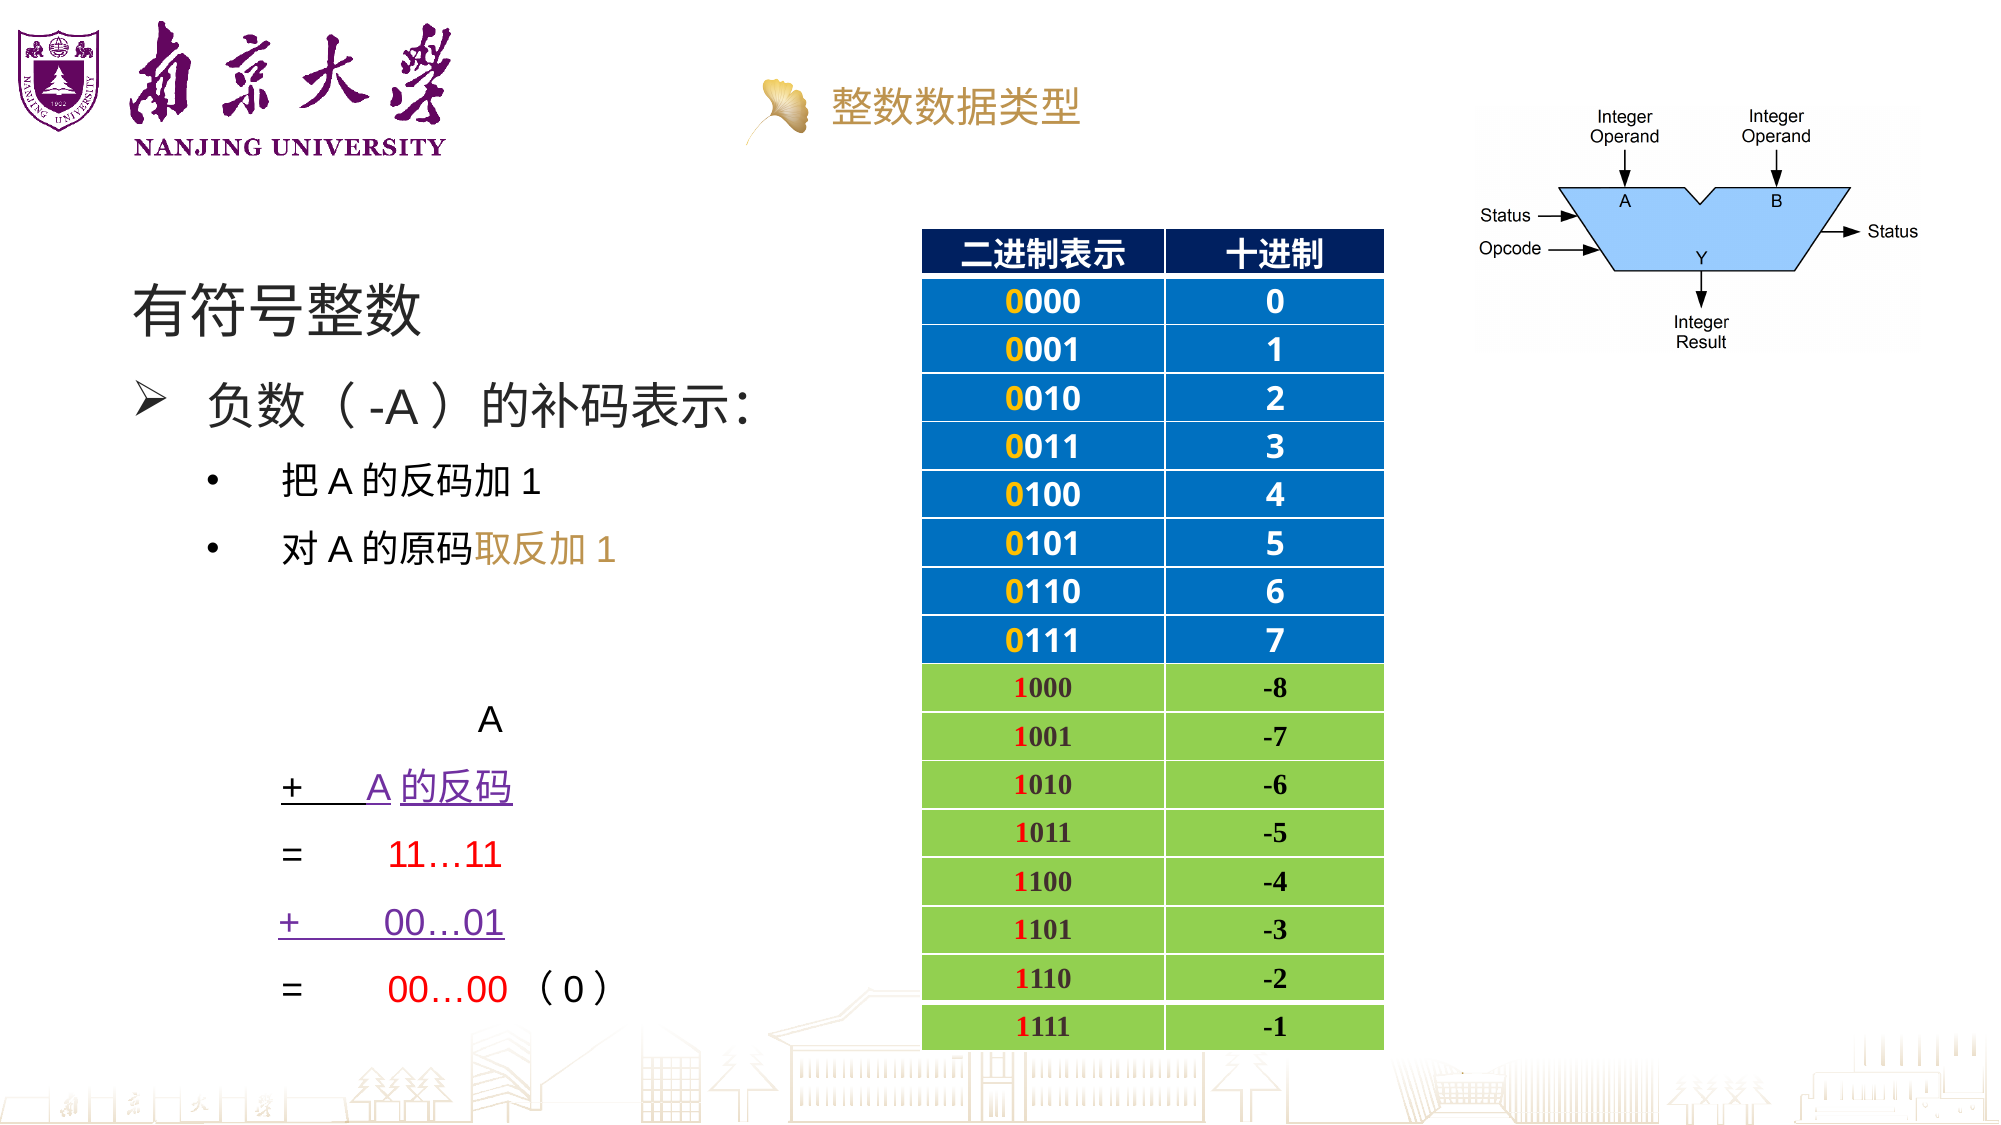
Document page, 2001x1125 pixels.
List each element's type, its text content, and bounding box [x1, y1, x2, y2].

table_cell 1011 [922, 810, 1164, 856]
table_cell 2 [1166, 374, 1384, 421]
table_cell -1 [1166, 1005, 1384, 1050]
table_cell 1010 [922, 761, 1164, 808]
table_cell 0111 [922, 616, 1164, 663]
table_cell 0001 [922, 325, 1164, 372]
table_cell 0010 [922, 374, 1164, 421]
table_cell 1101 [922, 907, 1164, 953]
text_box A + A的反码 = 11…11 + 00…01 = 00…00（0） [116, 665, 661, 1018]
picture [731, 64, 830, 169]
text_box 整数数据类型 [816, 73, 1226, 139]
table_cell 3 [1166, 422, 1384, 469]
table_cell 0101 [922, 519, 1164, 566]
table_cell -7 [1166, 713, 1384, 760]
table_cell -5 [1166, 810, 1384, 856]
table_cell -2 [1166, 955, 1384, 1000]
picture [18, 21, 451, 160]
table_cell -8 [1166, 664, 1384, 711]
table_cell -6 [1166, 761, 1384, 808]
table_cell -4 [1166, 858, 1384, 905]
table_cell -3 [1166, 907, 1384, 953]
table_cell 1110 [922, 955, 1164, 1000]
table_cell 0 [1166, 279, 1384, 324]
table_cell 6 [1166, 568, 1384, 614]
picture [1475, 106, 1921, 353]
table_cell 1001 [922, 713, 1164, 760]
table_cell 1111 [922, 1005, 1164, 1050]
table_cell 1 [1166, 325, 1384, 372]
table_cell 1000 [922, 664, 1164, 711]
text_box 有符号整数 负数（-A）的补码表示： 把A的反码加1 对A的原码取反加1 [116, 249, 902, 577]
table_cell 7 [1166, 616, 1384, 663]
table_cell 0100 [922, 471, 1164, 517]
table_cell 1100 [922, 858, 1164, 905]
table_cell 5 [1166, 519, 1384, 566]
table_cell 0110 [922, 568, 1164, 614]
table_cell 4 [1166, 471, 1384, 517]
table_header 十进制 [1166, 229, 1384, 273]
table_header 二进制表示 [922, 229, 1164, 273]
table_cell 0000 [922, 279, 1164, 324]
table_cell 0011 [922, 422, 1164, 469]
